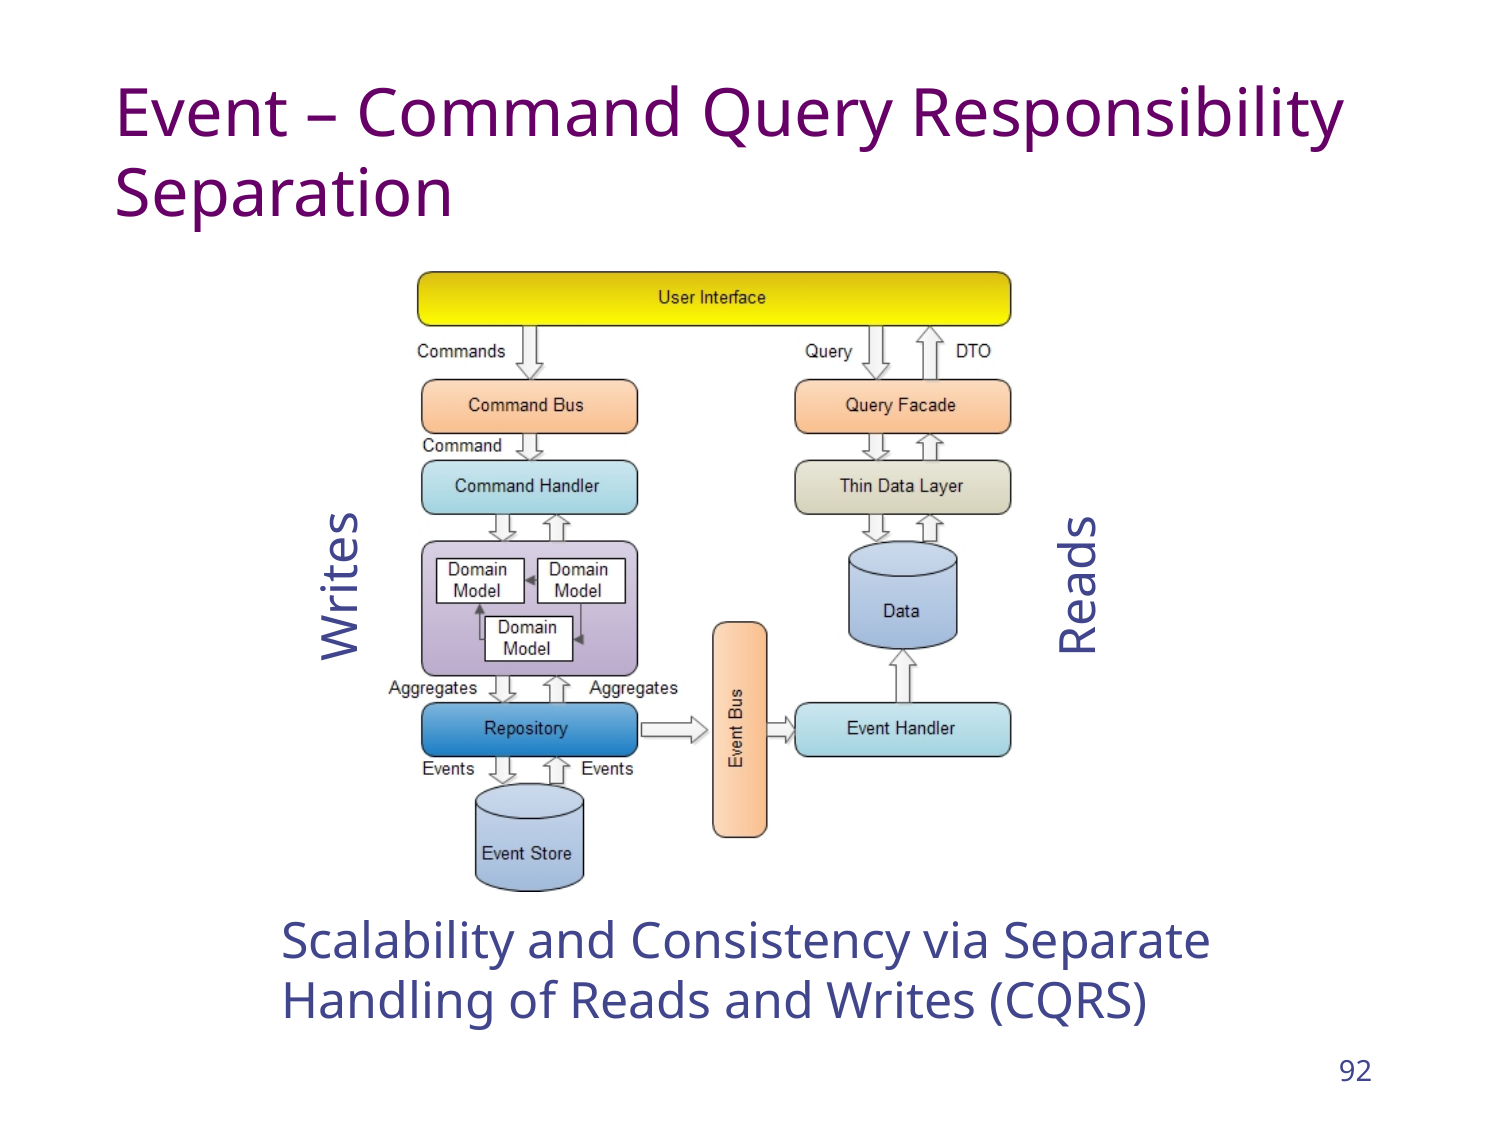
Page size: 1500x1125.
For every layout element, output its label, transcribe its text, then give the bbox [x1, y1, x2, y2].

text_box Writes [299, 497, 357, 677]
title Event – Command Query Responsibility Separation [99, 50, 1375, 238]
slide_number 92 [1074, 1025, 1388, 1100]
text_box Scalability and Consistency via Separate Handling of Reads and Writes (CQRS) [266, 901, 1228, 1036]
text_box Reads [1055, 501, 1114, 673]
picture [362, 269, 1052, 893]
